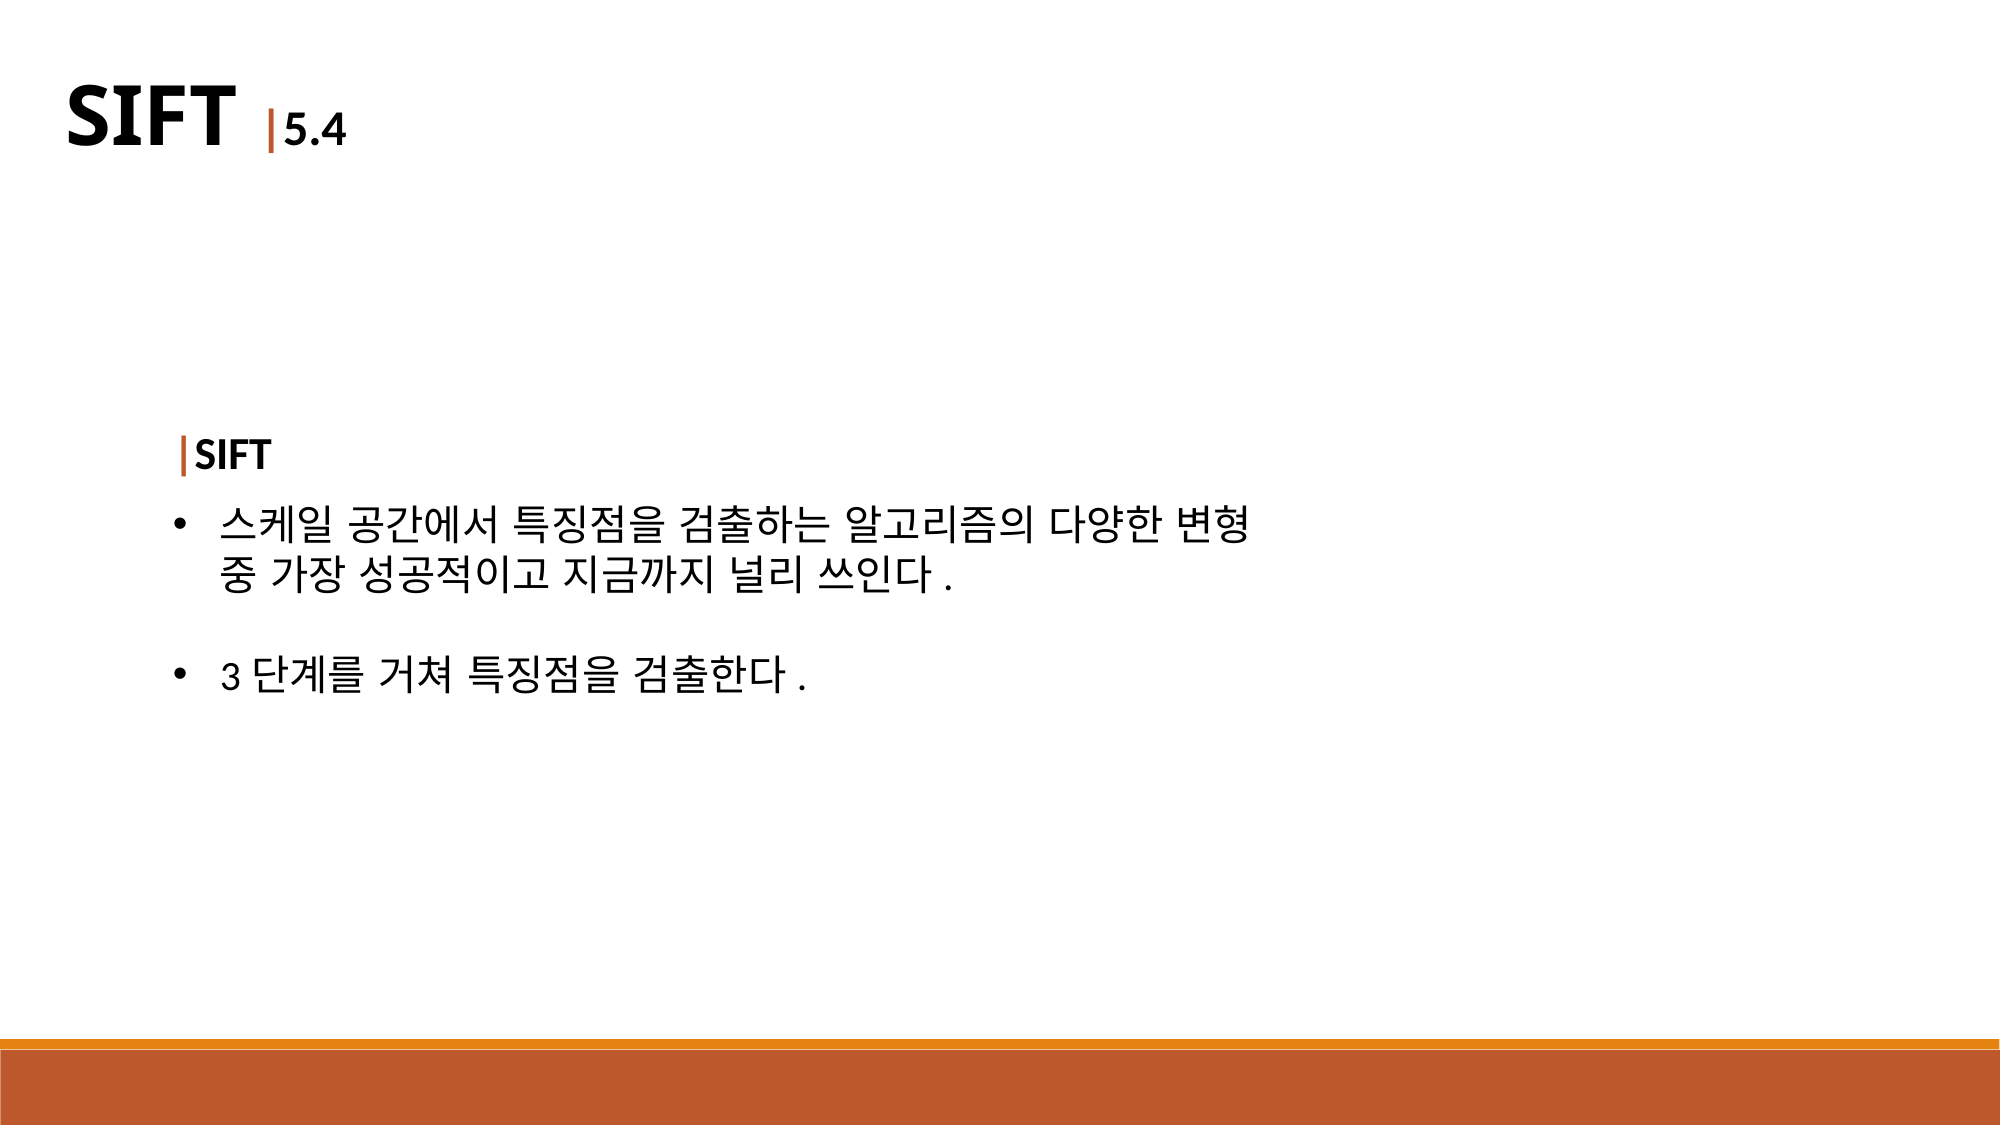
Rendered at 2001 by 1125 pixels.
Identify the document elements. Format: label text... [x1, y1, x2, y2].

text_box SIFT |5.4 [50, 54, 362, 170]
text_box |SIFT 스케일 공간에서 특징점을 검출하는 알고리즘의 다양한 변형 중 가장 성공적이고 지금까지 널리 쓰인다. 3단계를 거쳐 특징점을 검출한다. [158, 416, 1294, 706]
